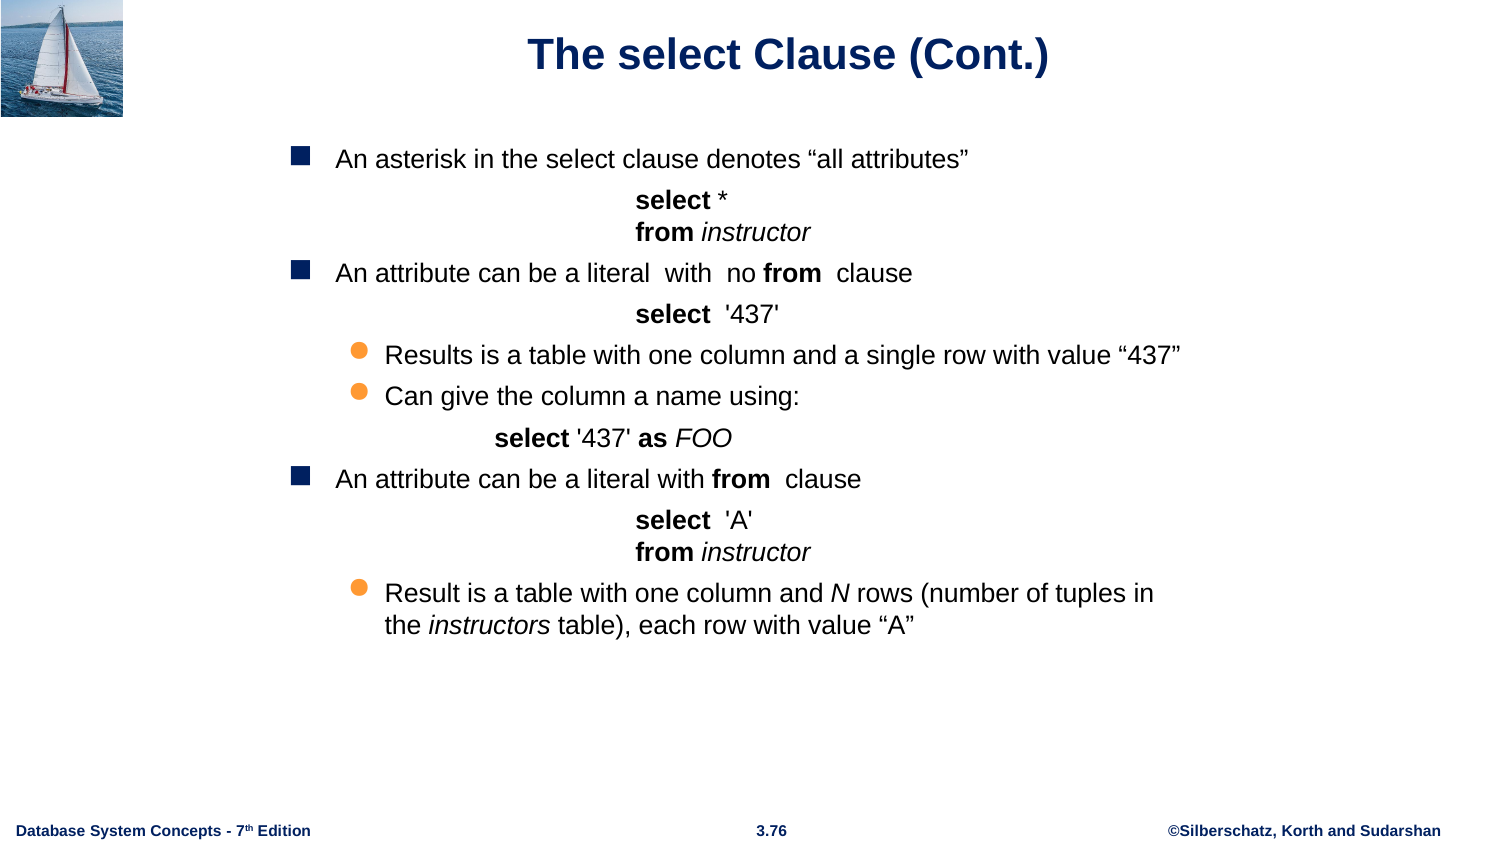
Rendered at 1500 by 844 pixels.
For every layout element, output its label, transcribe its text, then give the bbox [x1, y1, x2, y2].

picture [0, 0, 123, 117]
list An asterisk in the select clause denotes “all attributes” select * from instructor An attribute can be a literal with no from clause select '437' Results is a table with one column and a single row with value “437” Can give the column a name using: select '437' as FOO An attribute can be a literal with from clause select 'A' from instructor Result is a table with one column and N rows (number of tuples in the instructors table), each row with value “A” [282, 136, 1208, 752]
title The select Clause (Cont.) [125, 14, 1452, 90]
